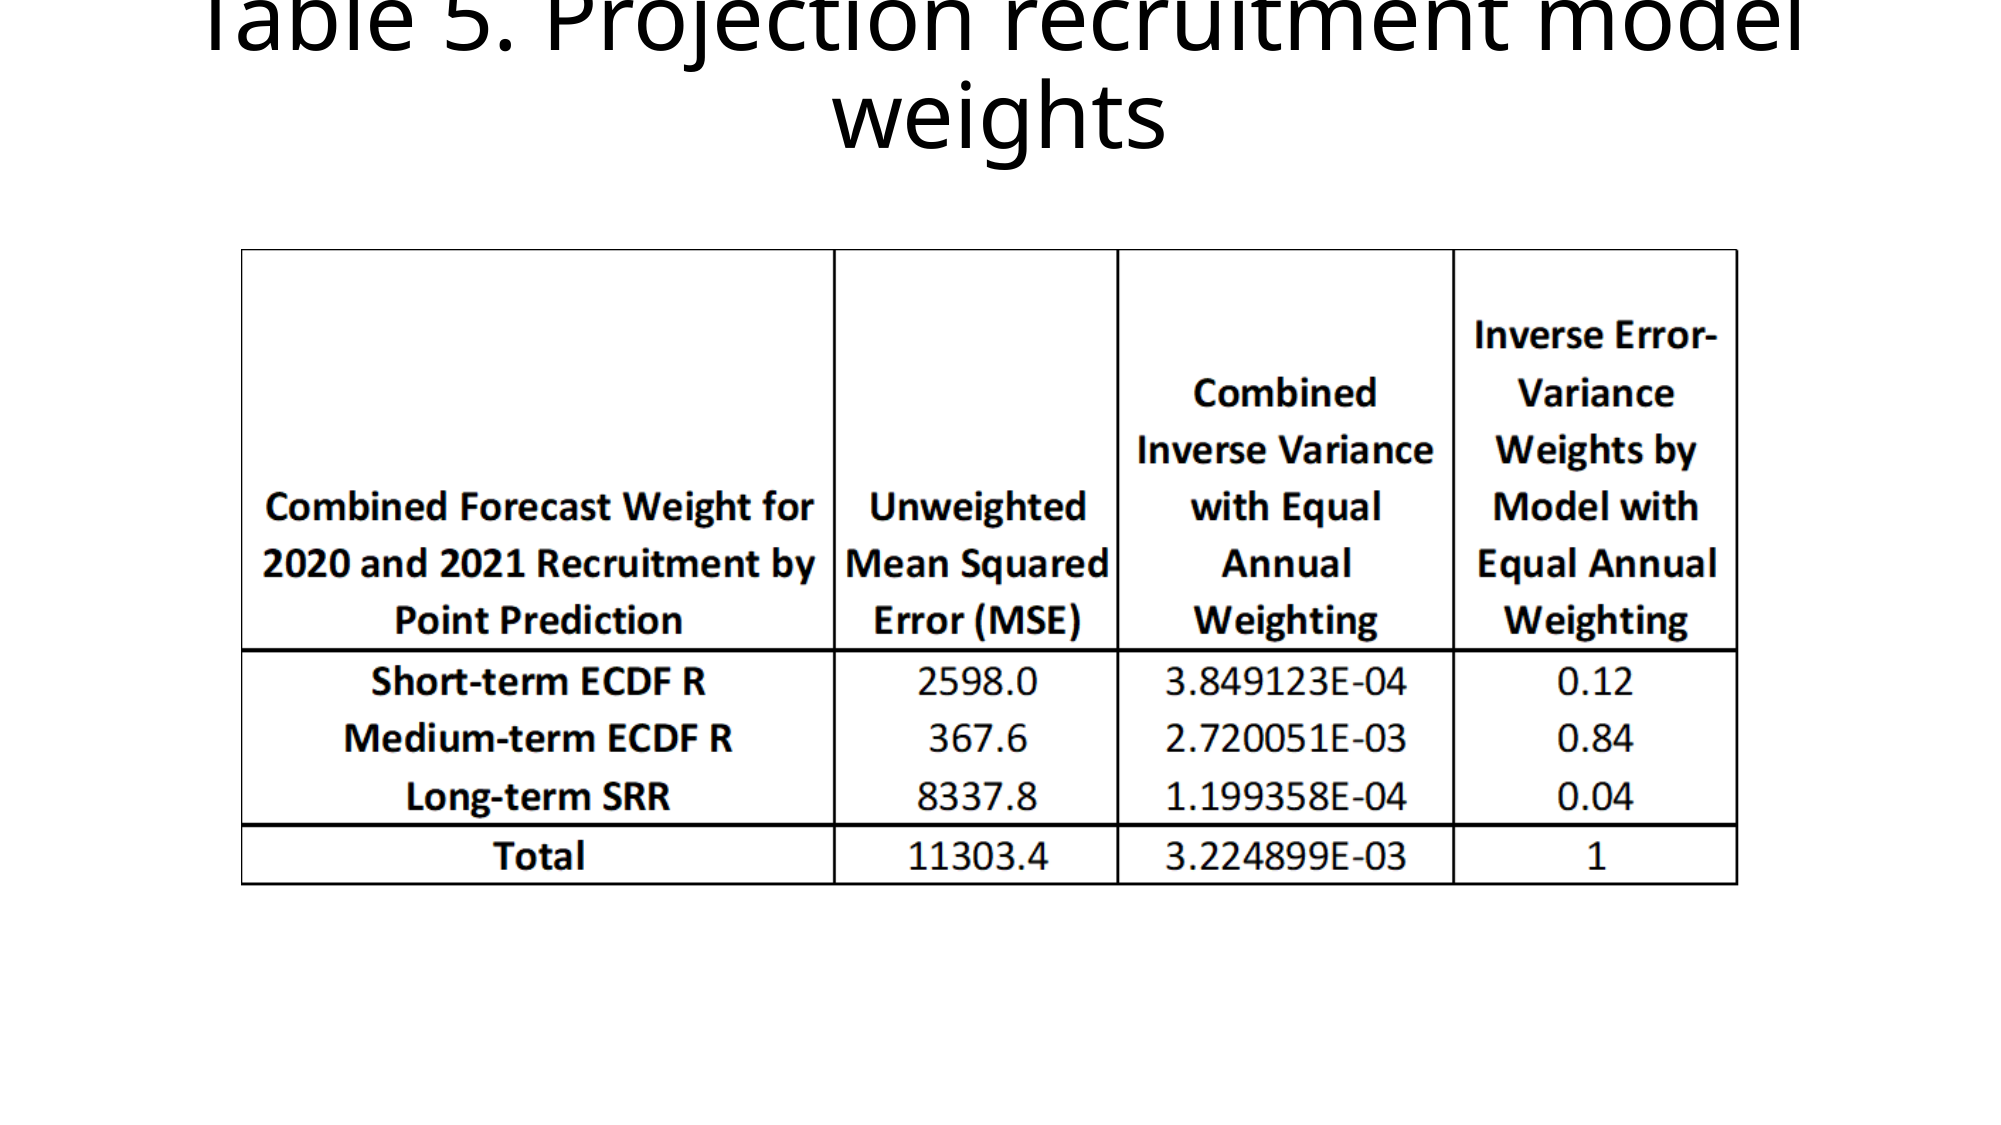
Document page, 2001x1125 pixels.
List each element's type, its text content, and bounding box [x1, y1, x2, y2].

title Table 5. Projection recruitment model weights [0, 0, 2000, 140]
picture [239, 248, 1739, 886]
